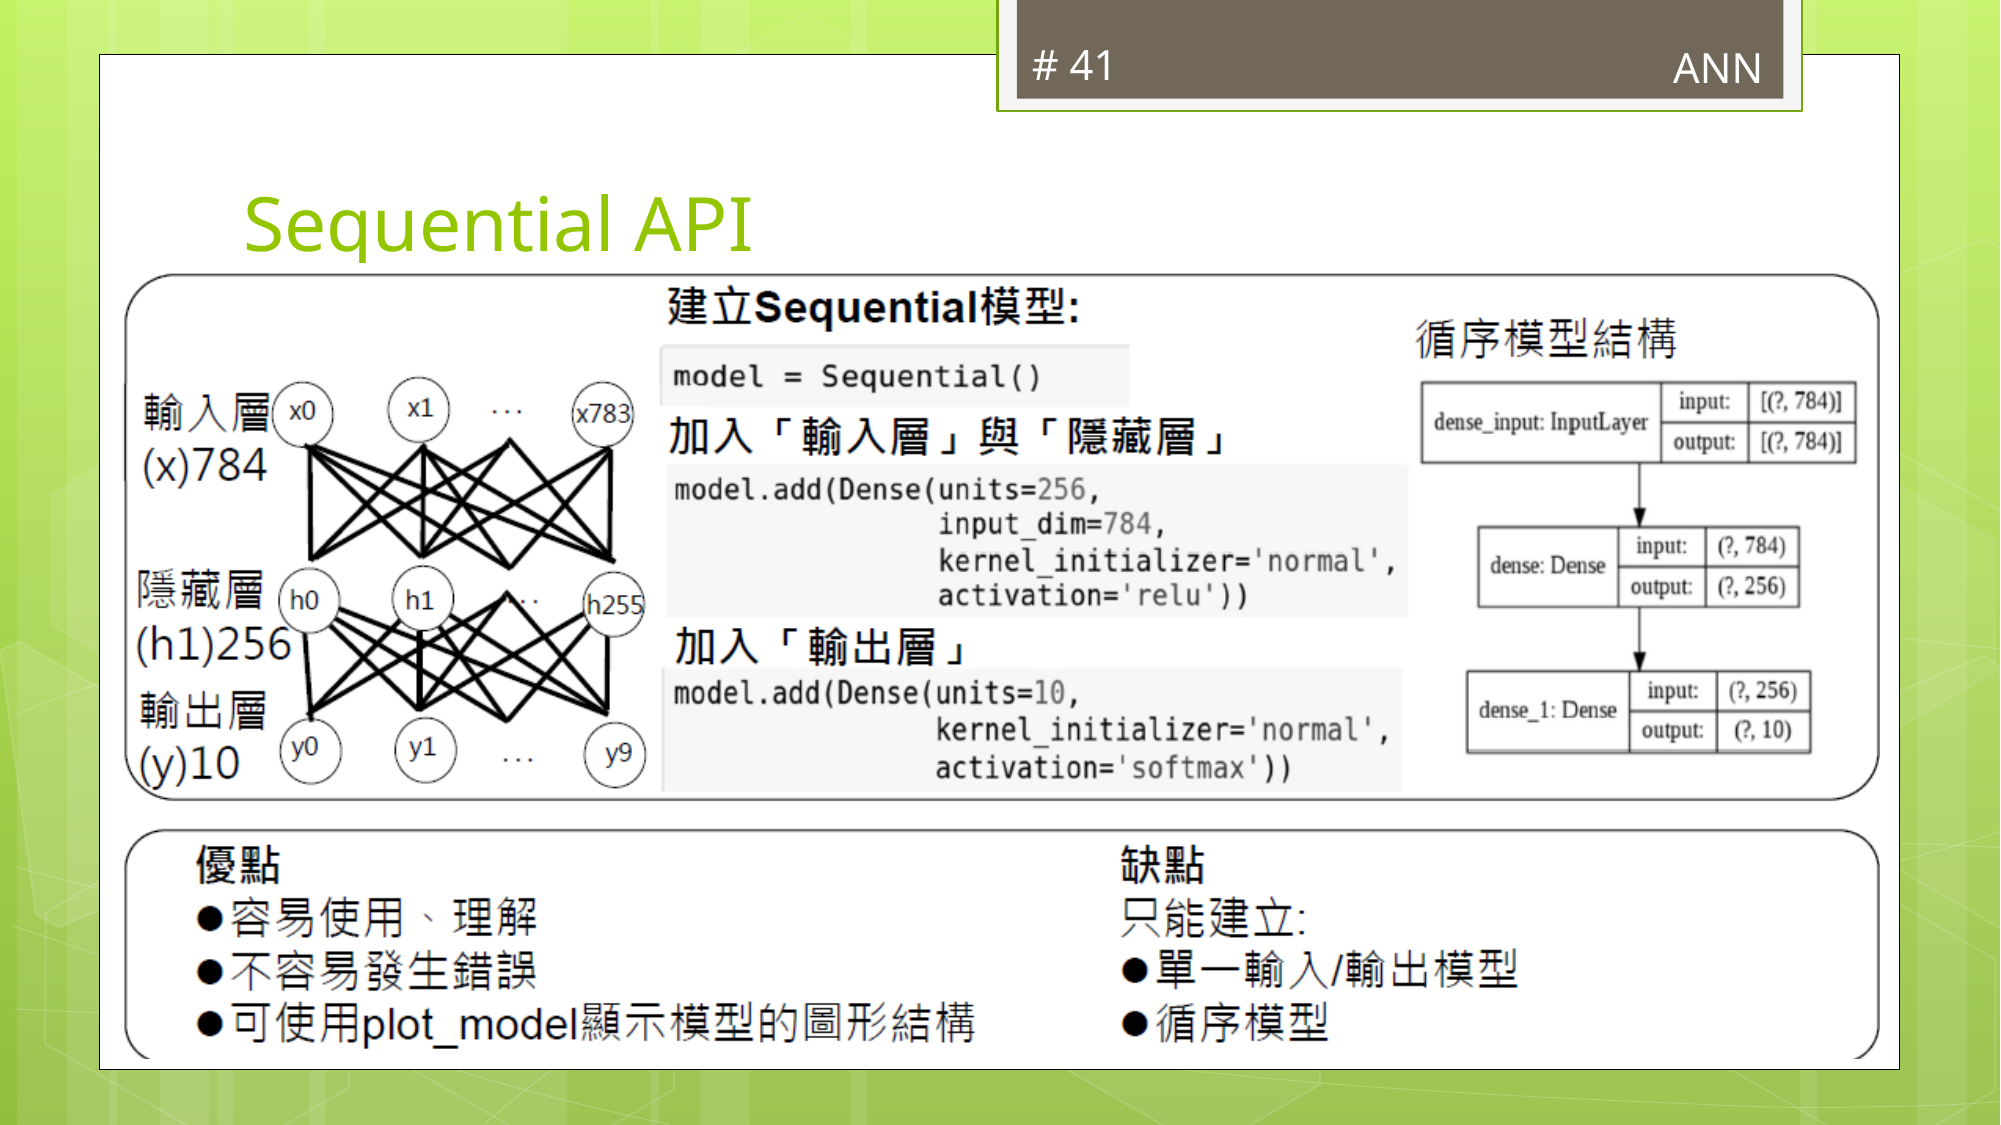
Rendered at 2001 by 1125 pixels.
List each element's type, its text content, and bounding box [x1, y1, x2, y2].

picture [119, 263, 1880, 1059]
slide_number ANN [1311, 36, 1779, 97]
title Sequential API [228, 168, 1765, 262]
slide_number # 41 [1016, 36, 1309, 97]
